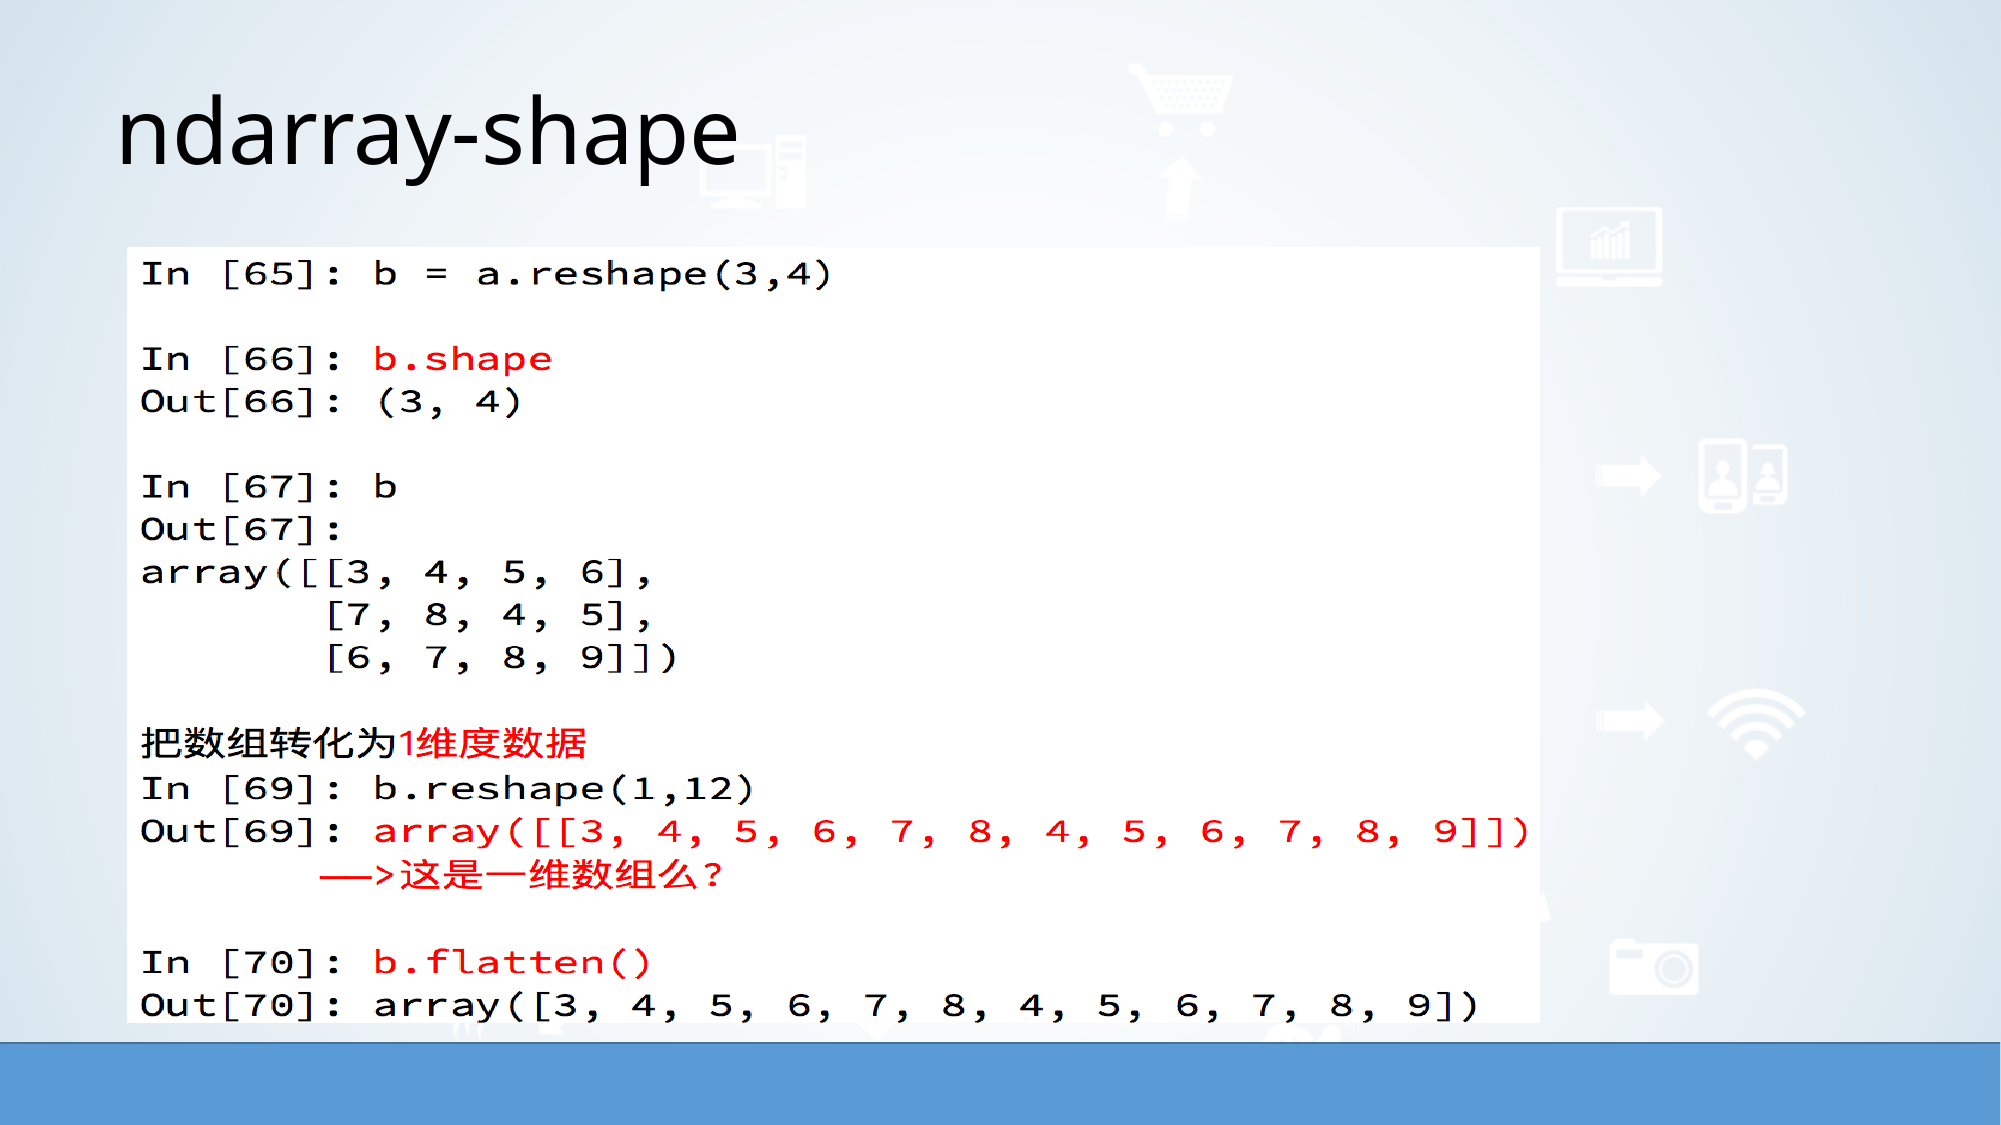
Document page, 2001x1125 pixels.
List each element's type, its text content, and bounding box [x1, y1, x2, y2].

title ndarray-shape [100, 75, 1434, 194]
picture [126, 247, 1540, 1023]
